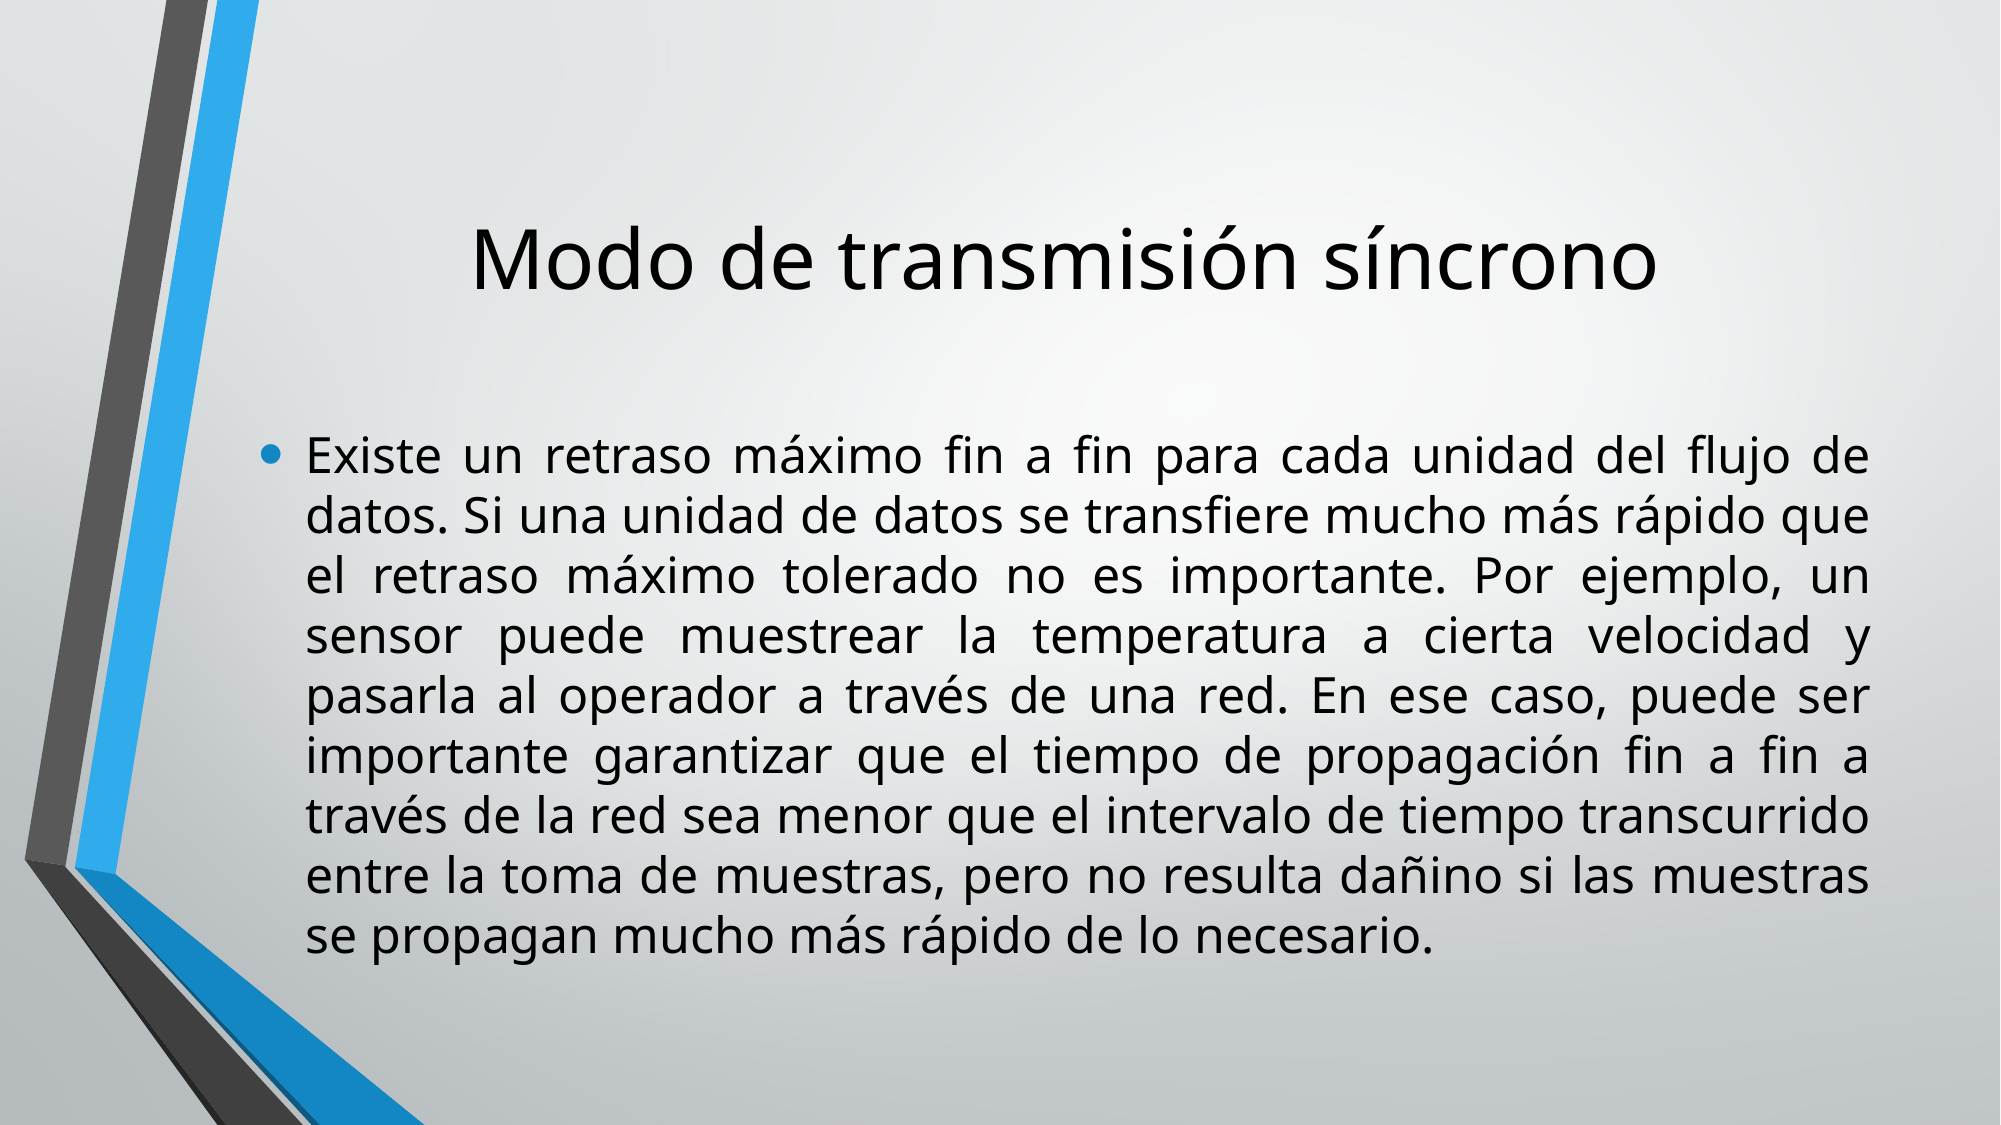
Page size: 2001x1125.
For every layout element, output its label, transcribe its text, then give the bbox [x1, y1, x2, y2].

list Existe un retraso máximo fin a fin para cada unidad del flujo de datos. Si una unidad de datos se transfiere mucho más rápido que el retraso máximo tolerado no es importante. Por ejemplo, un sensor puede muestrear la temperatura a cierta velocidad y pasarla al operador a través de una red. En ese caso, puede ser importante garantizar que el tiempo de propagación fin a fin a través de la red sea menor que el intervalo de tiempo transcurrido entre la toma de muestras, pero no resulta dañino si las muestras se propagan mucho más rápido de lo necesario. [243, 437, 1887, 950]
title Modo de transmisión síncrono [243, 112, 1887, 400]
